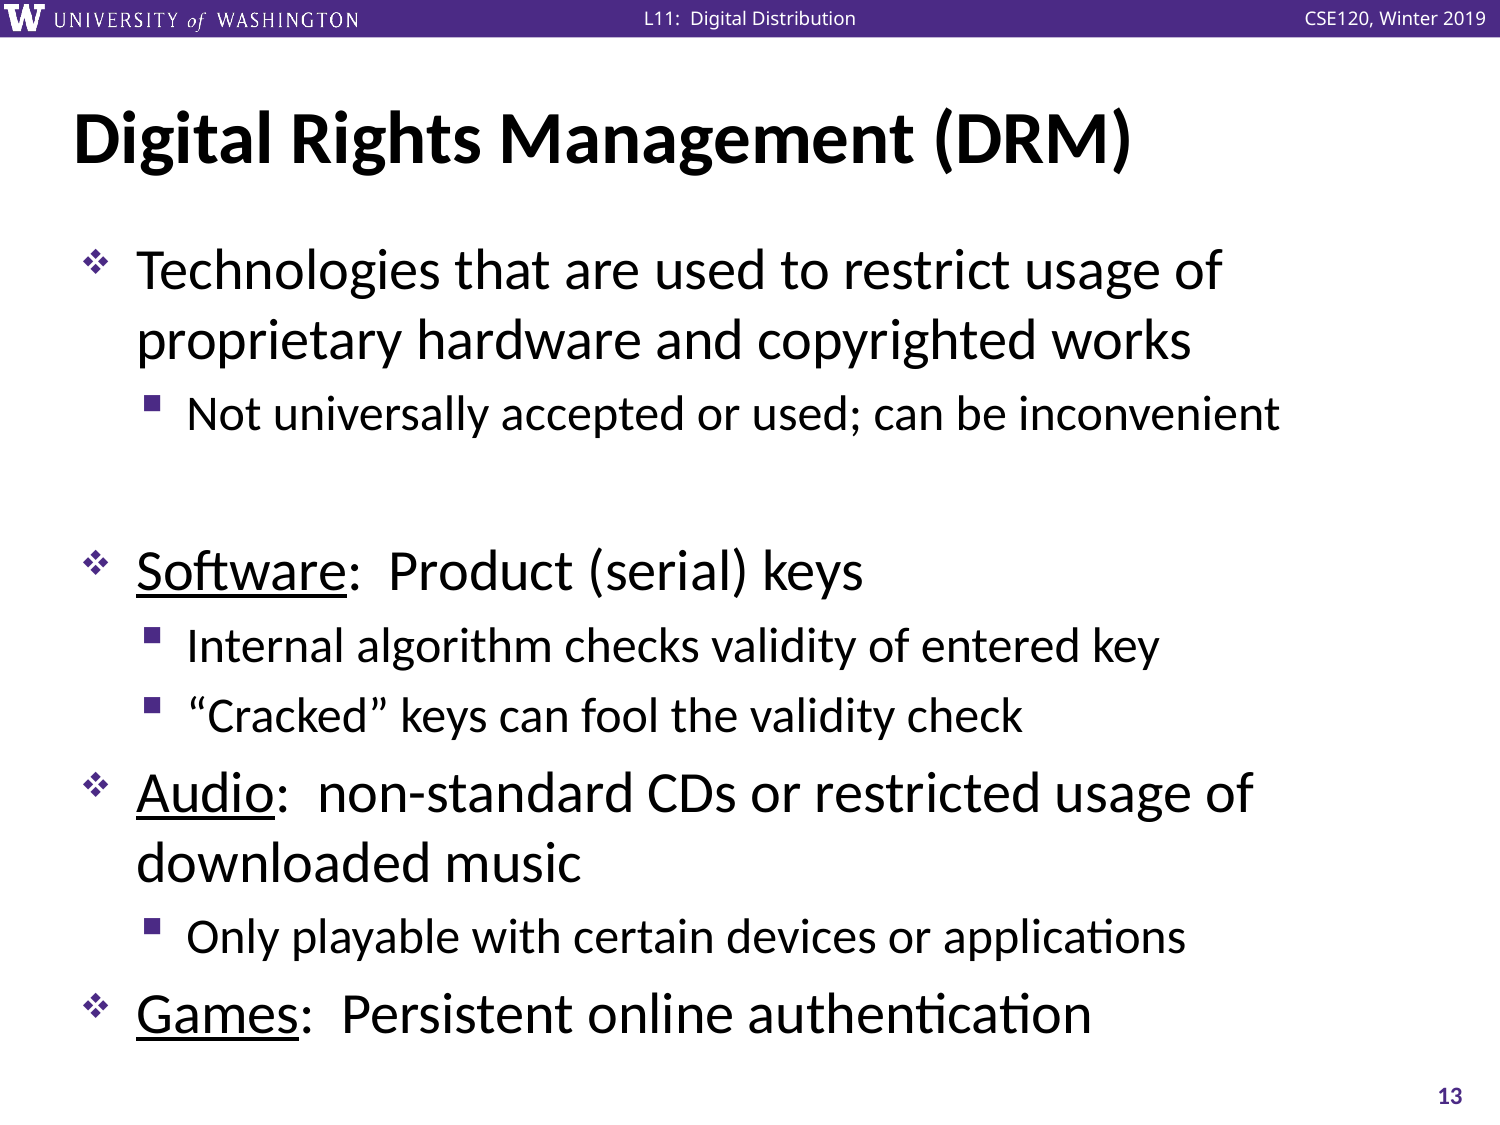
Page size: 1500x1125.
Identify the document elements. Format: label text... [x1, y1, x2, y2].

slide_number 13 [1400, 1065, 1500, 1125]
title Digital Rights Management (DRM) [58, 71, 1438, 197]
list Technologies that are used to restrict usage of proprietary hardware and copyrighted works Not universally accepted or used; can be inconvenient Software: Product (serial) keys Internal algorithm checks validity of entered key “Cracked” keys can fool the validity check Audio: non-standard CDs or restricted usage of downloaded music Only playable with certain devices or applications Games: Persistent online authentication [64, 223, 1438, 1040]
picture [4, 4, 358, 32]
